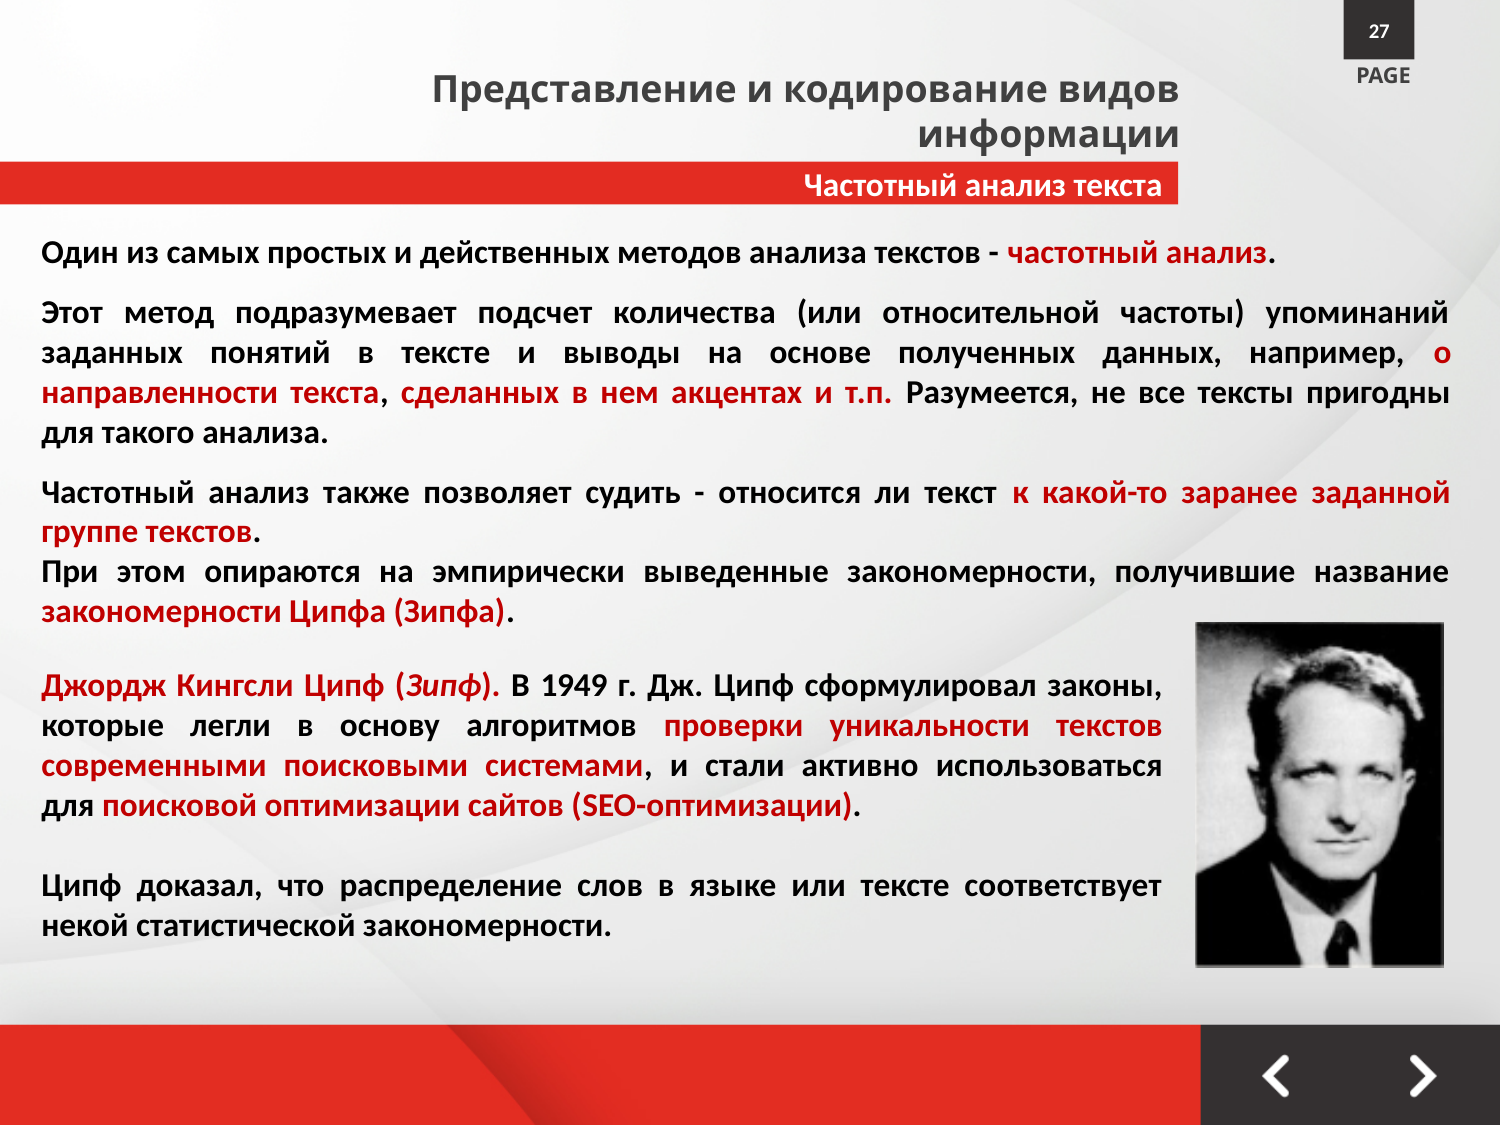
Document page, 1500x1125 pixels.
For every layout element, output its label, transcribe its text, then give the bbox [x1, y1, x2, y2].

text_box Джордж Кингсли Ципф (Зипф). В 1949 г. Дж. Ципф сформулировал законы, которые легли в основу алгоритмов проверки уникальности текстов современными поисковыми системами, и стали активно использоваться для поисковой оптимизации сайтов (SEO-оптимизации). Ципф доказал, что распределение слов в языке или тексте соответствует некой статистической закономерности. [26, 656, 1179, 951]
text_box Один из самых простых и действенных методов анализа текстов - частотный анализ. Этот метод подразумевает подсчет количества (или относительной частоты) упоминаний заданных понятий в тексте и выводы на основе полученных данных, например, о направленности текста, сделанных в нем акцентах и т.п. Разумеется, не все тексты пригодны для такого анализа. Частотный анализ также позволяет судить - относится ли текст к какой-то заранее заданной группе текстов. При этом опираются на эмпирически выведенные закономерности, получившие название закономерности Ципфа (Зипфа). [26, 222, 1467, 947]
text_box 27 [1342, 0, 1417, 61]
text_box Представление и кодирование видов информации [171, 57, 1196, 163]
picture [0, 0, 1500, 1125]
subtitle Частотный анализ текста [0, 161, 1179, 205]
text_box PAGE [1341, 54, 1426, 96]
